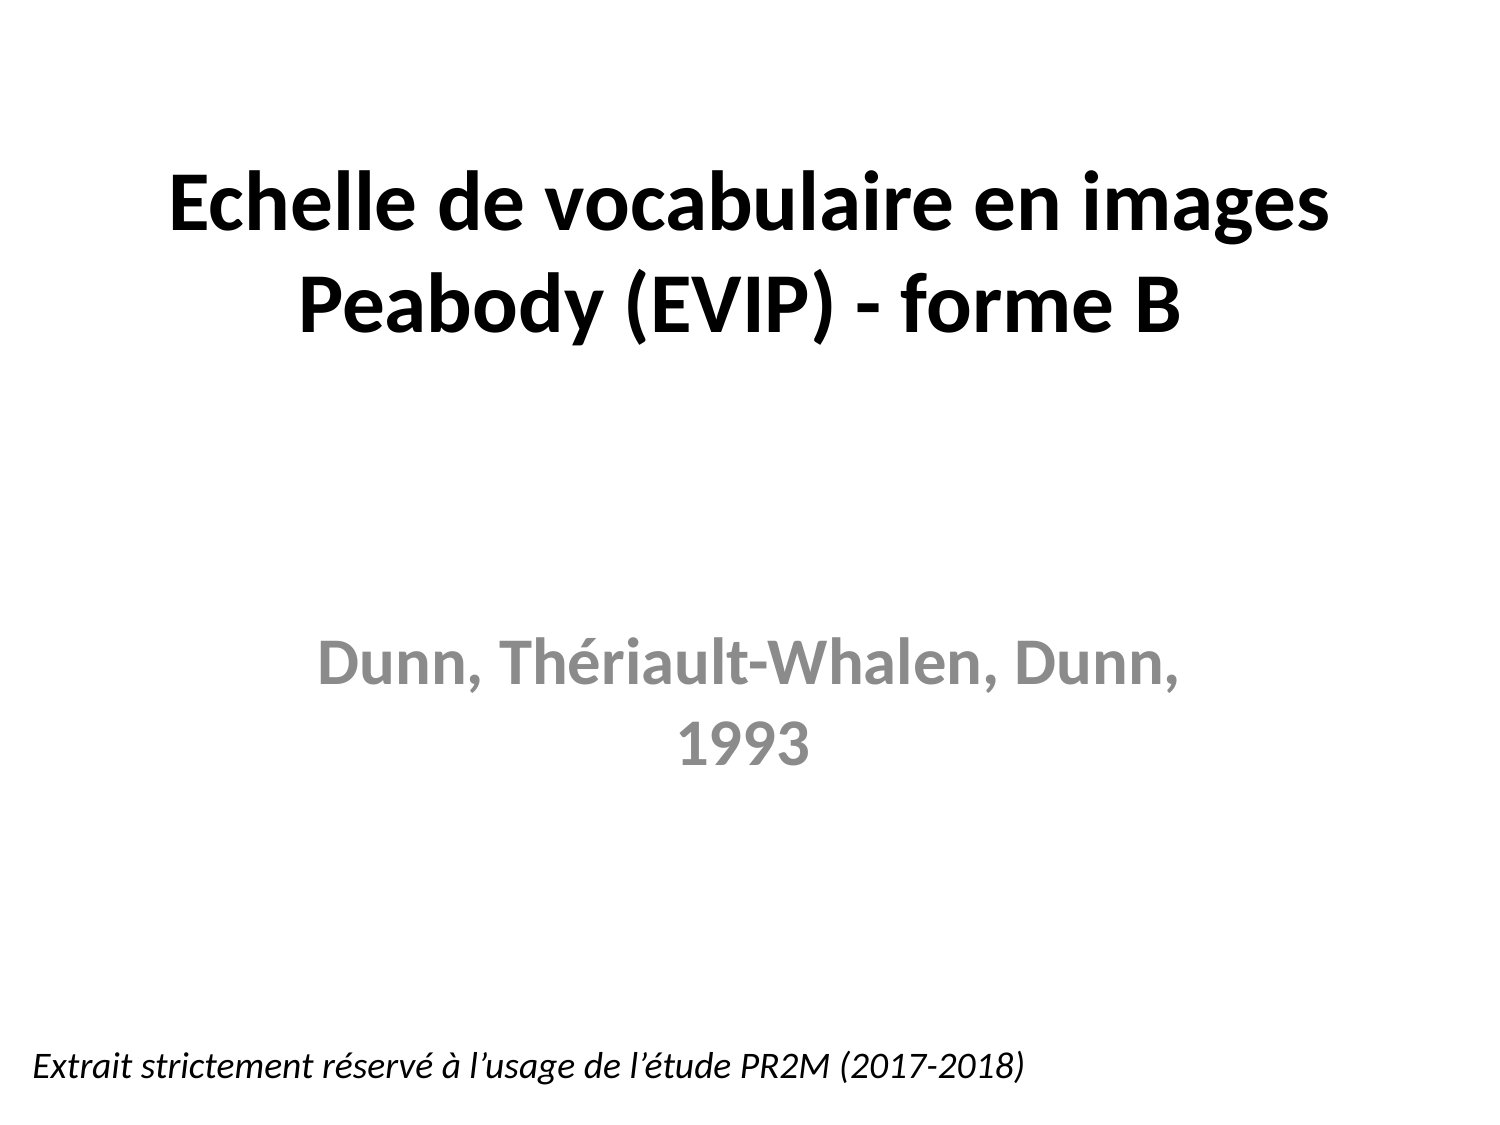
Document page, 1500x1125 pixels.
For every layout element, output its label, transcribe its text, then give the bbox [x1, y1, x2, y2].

subtitle Dunn, Thériault-Whalen, Dunn, 1993 [225, 610, 1275, 810]
title Echelle de vocabulaire en images Peabody (EVIP) - forme B [112, 94, 1388, 401]
text_box Extrait strictement réservé à l’usage de l’étude PR2M (2017-2018) [17, 1033, 1053, 1094]
